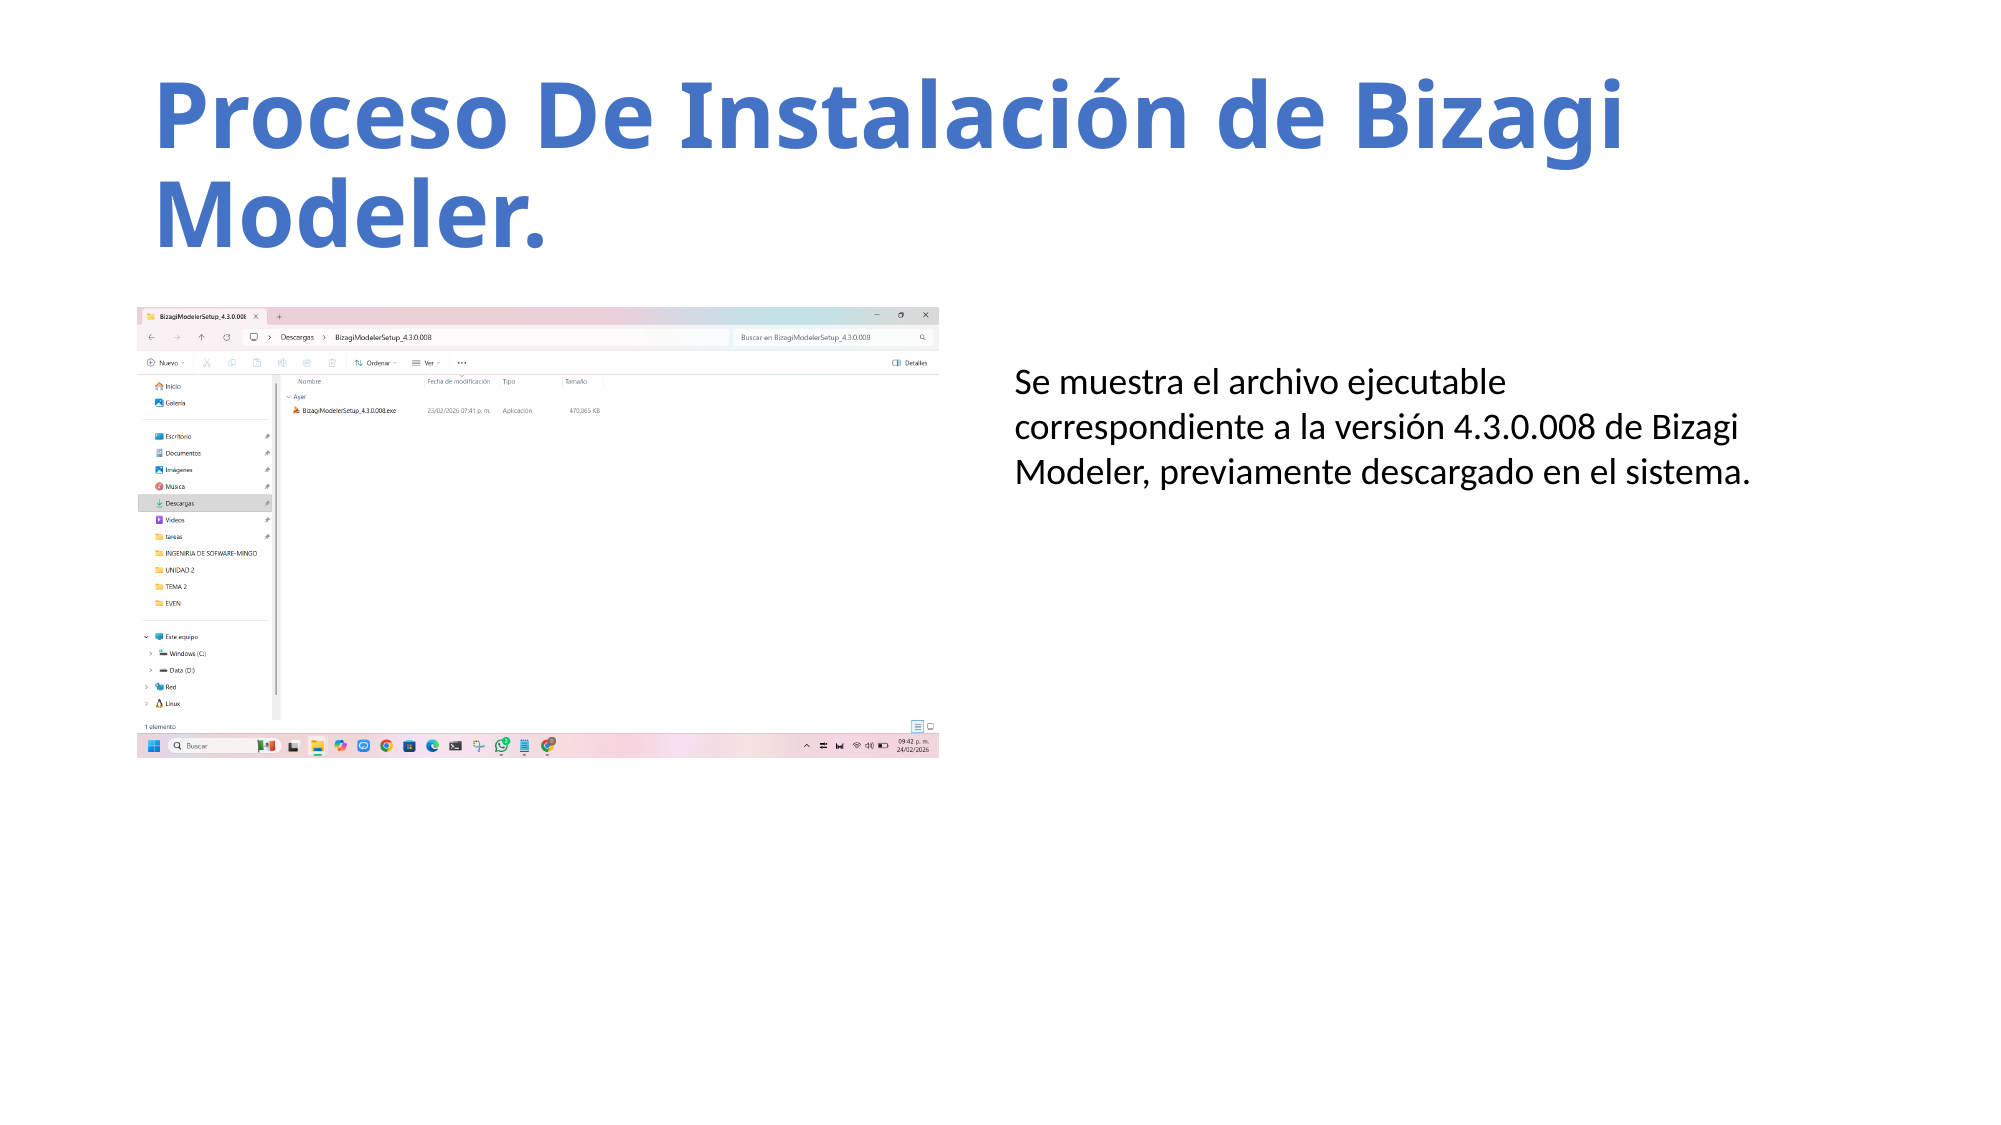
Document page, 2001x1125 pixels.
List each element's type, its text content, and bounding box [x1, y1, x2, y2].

text_box Se muestra el archivo ejecutable correspondiente a la versión 4.3.0.008 de Bizagi Modeler, previamente descargado en el sistema. [999, 349, 1771, 500]
title Proceso De Instalación de Bizagi Modeler. [137, 59, 1863, 278]
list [137, 307, 939, 758]
